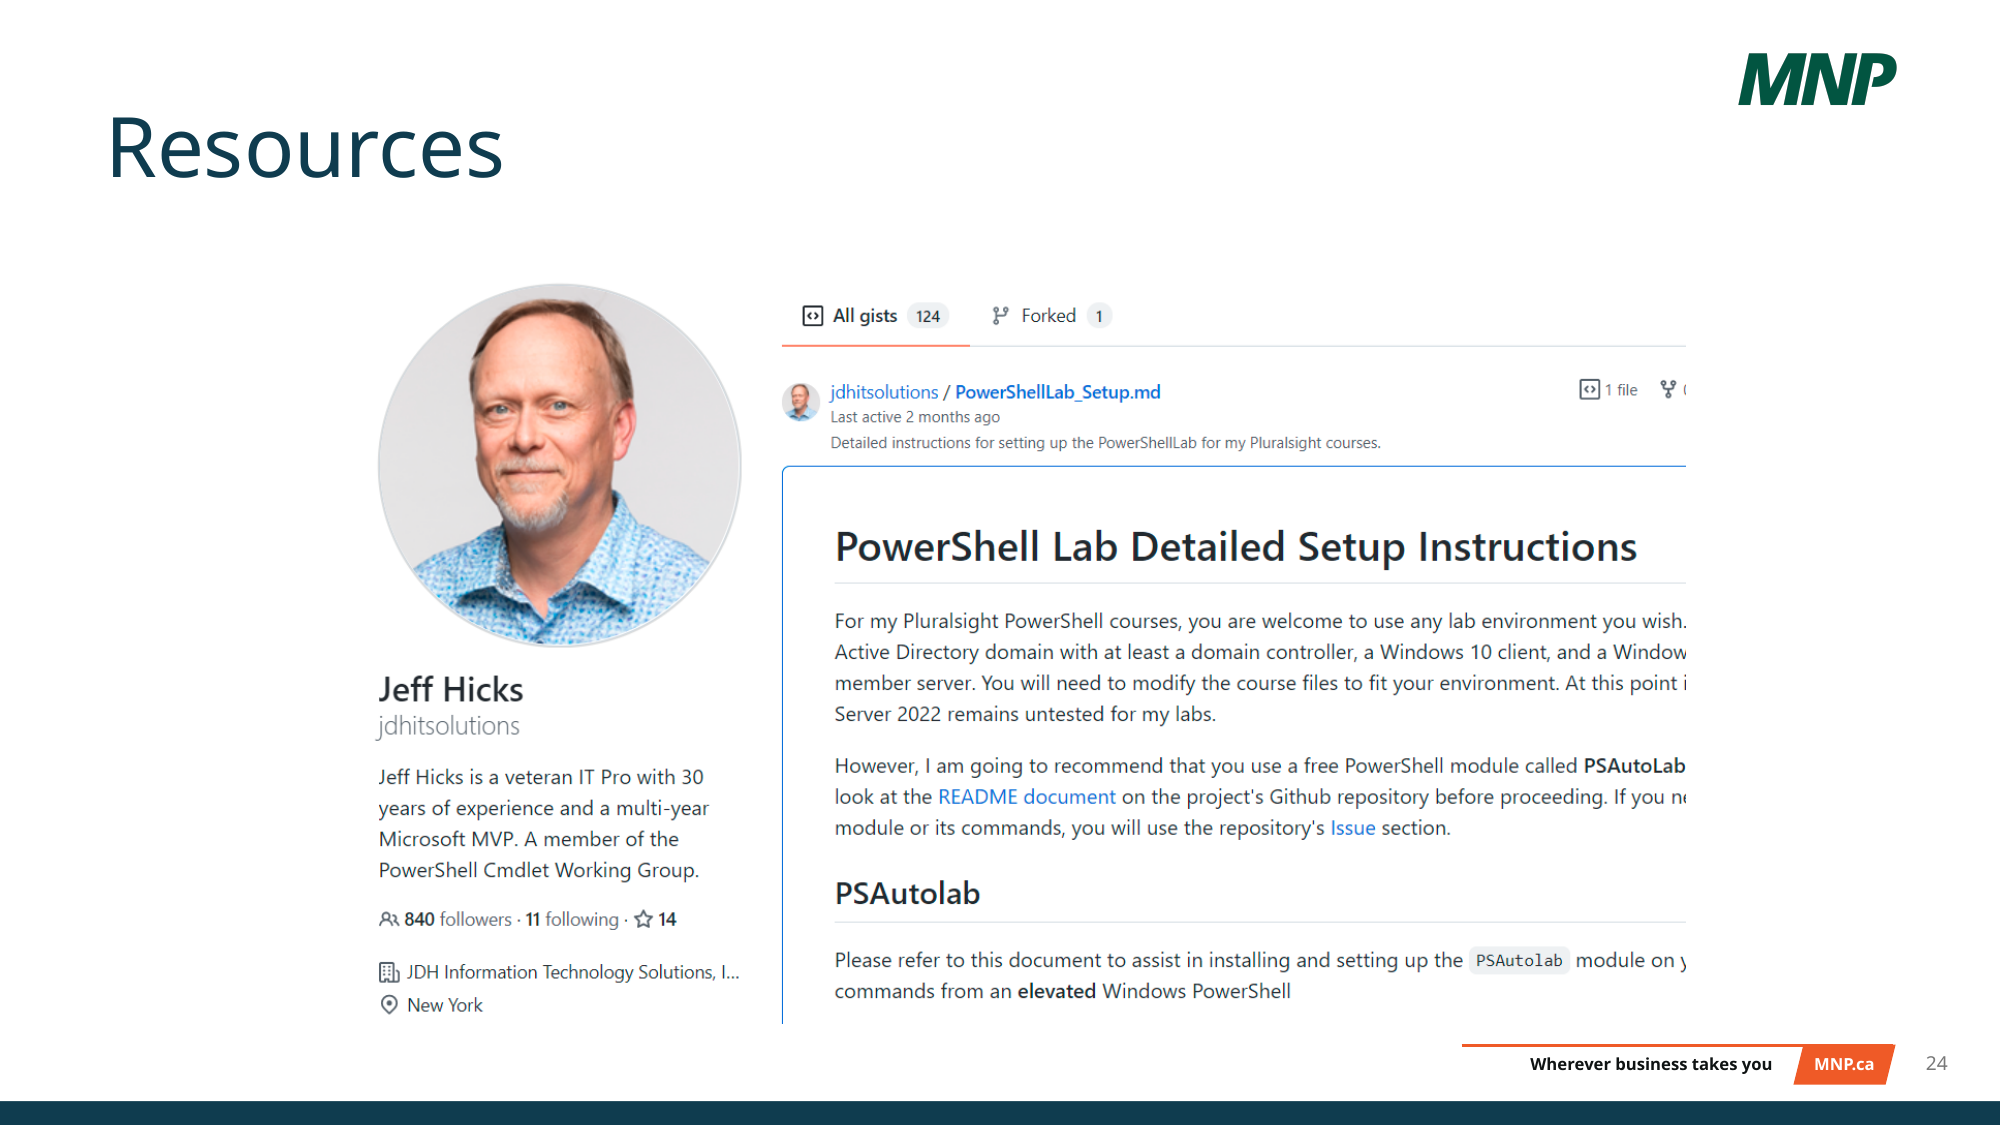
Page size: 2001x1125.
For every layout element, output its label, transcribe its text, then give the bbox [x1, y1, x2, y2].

slide_number 24 [1895, 1043, 1978, 1085]
picture [316, 260, 1686, 1024]
title Resources [105, 105, 1896, 197]
picture [1733, 48, 1905, 109]
